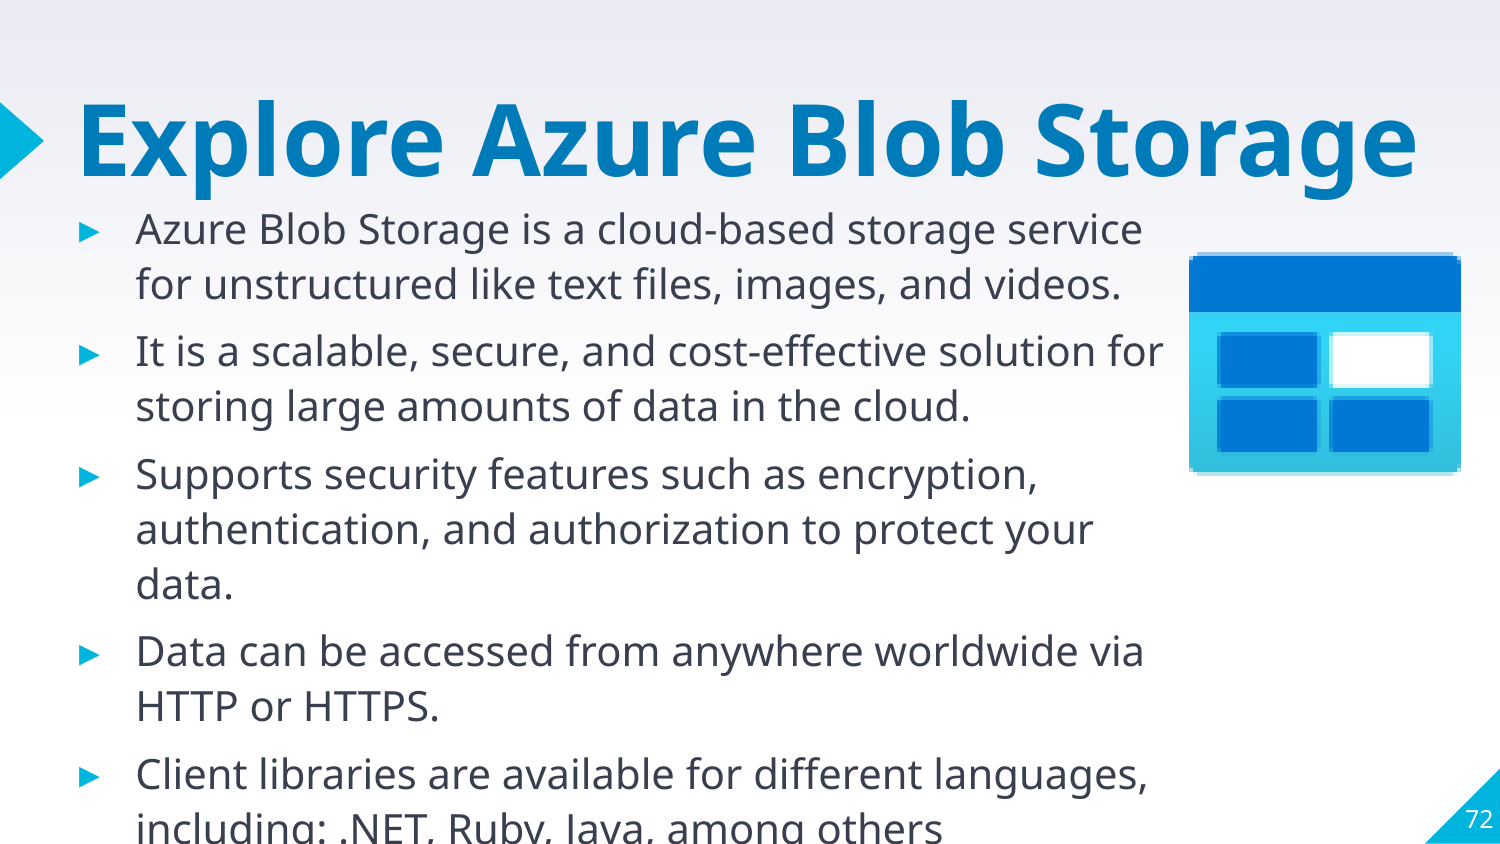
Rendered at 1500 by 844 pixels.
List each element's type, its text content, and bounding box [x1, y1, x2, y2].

title Explore Azure Blob Storage [75, 99, 1460, 219]
list Azure Blob Storage is a cloud-based storage service for unstructured like text files, images, and videos. It is a scalable, secure, and cost-effective solution for storing large amounts of data in the cloud. Supports security features such as encryption, authentication, and authorization to protect your data. Data can be accessed from anywhere worldwide via HTTP or HTTPS. Client libraries are available for different languages, including: .NET, Ruby, Java, among others [60, 197, 1182, 664]
slide_number 72 [1418, 760, 1494, 838]
picture [1181, 220, 1470, 509]
